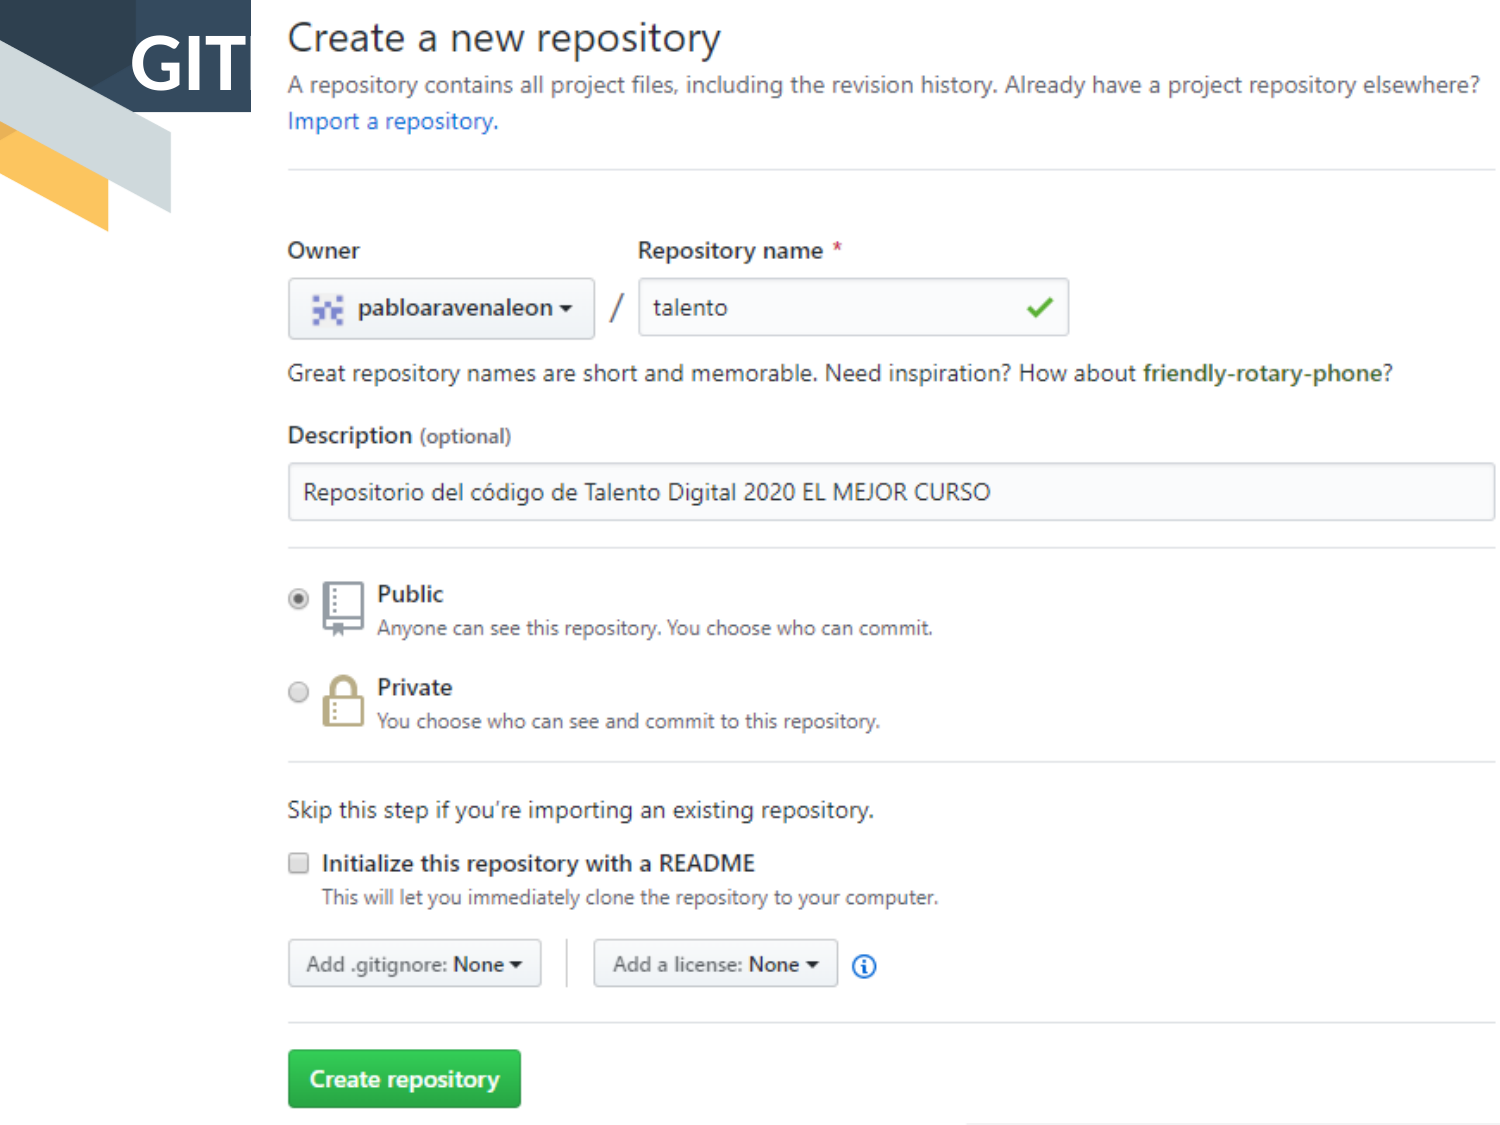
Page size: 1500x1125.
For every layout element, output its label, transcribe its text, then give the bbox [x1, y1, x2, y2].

picture [0, 0, 1500, 1125]
text_box GITHUB [115, 0, 251, 115]
